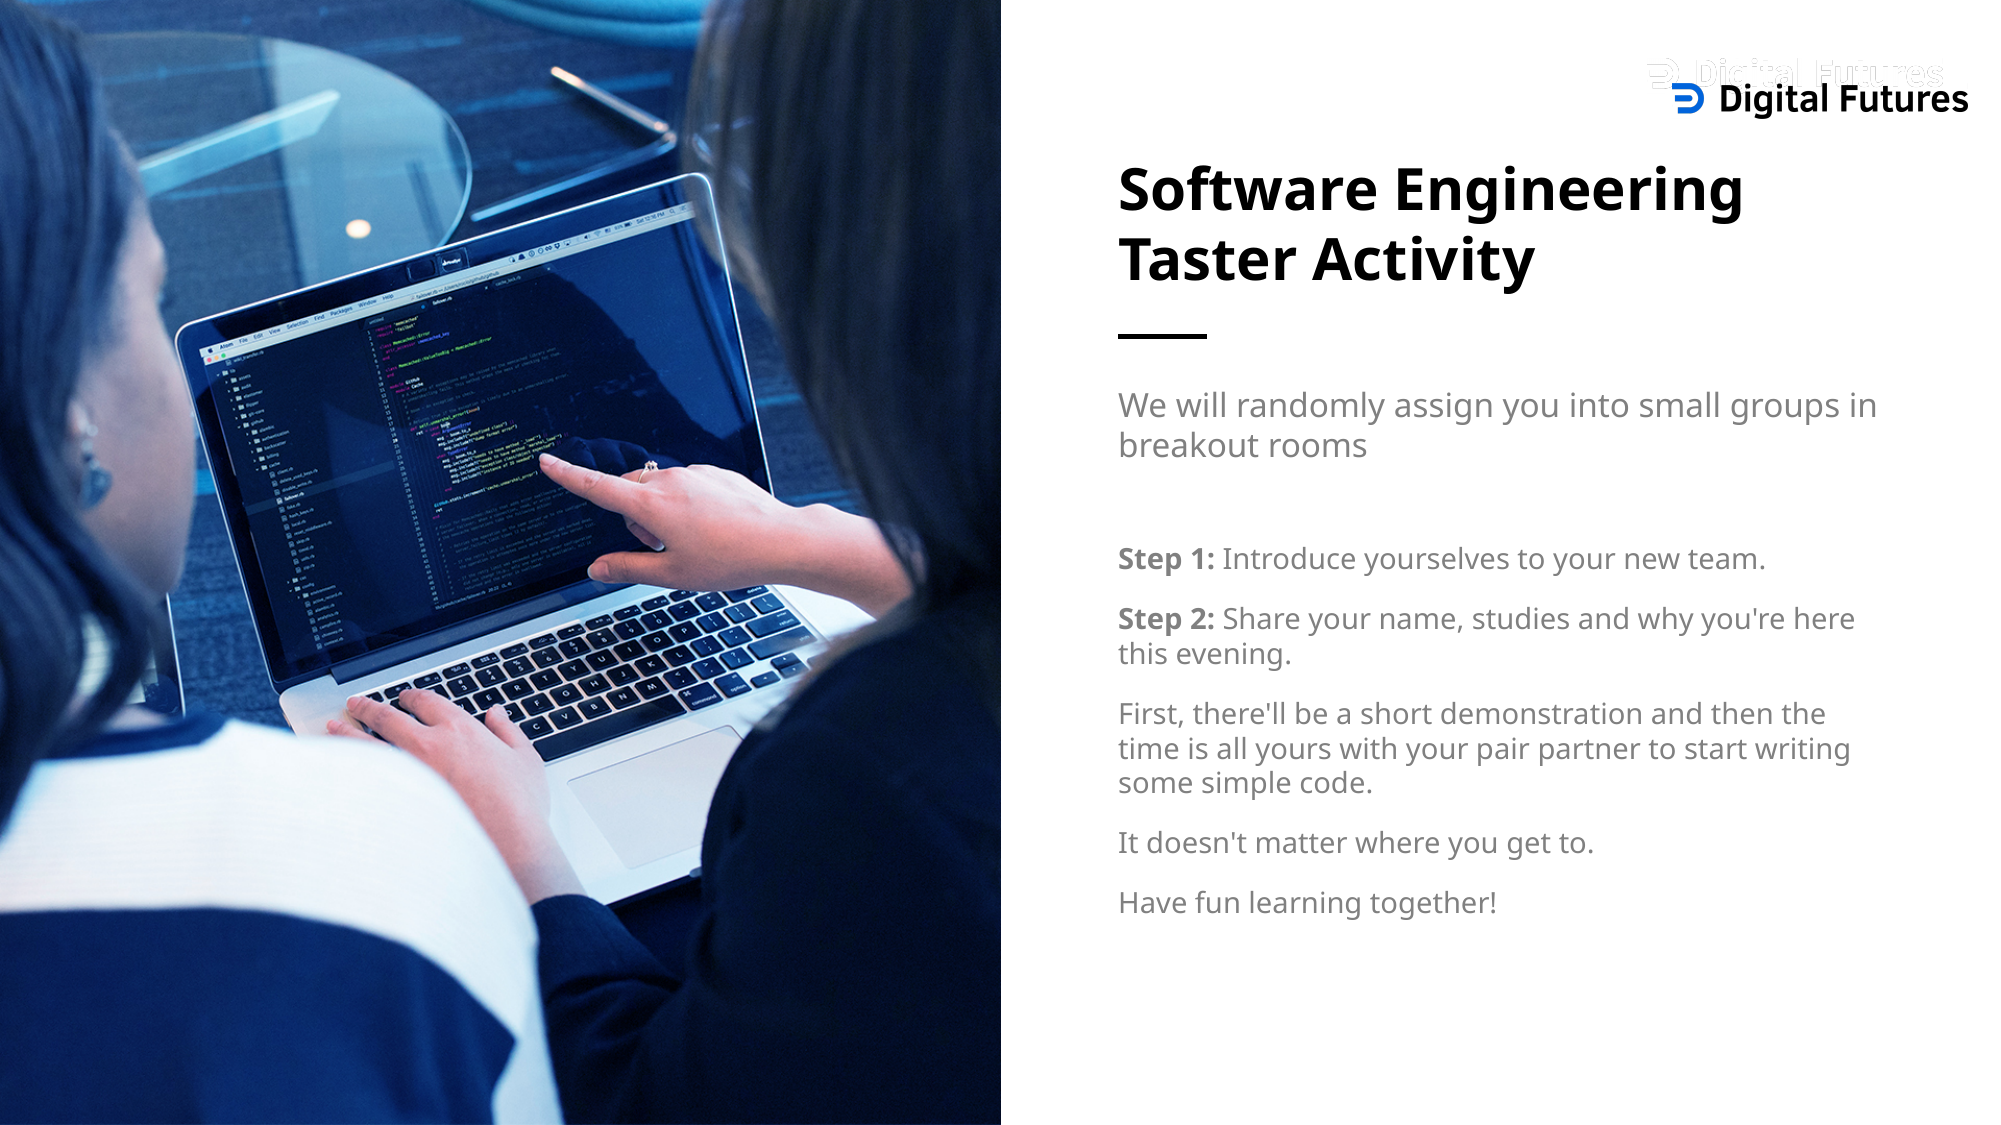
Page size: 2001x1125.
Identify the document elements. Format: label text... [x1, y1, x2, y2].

text_box We will randomly assign you into small groups in breakout rooms [1118, 384, 1882, 479]
picture [1647, 58, 1968, 119]
text_box Software Engineering Taster Activity [1118, 152, 1917, 293]
picture [0, 0, 1001, 1125]
text_box Step 1: Introduce yourselves to your new team. Step 2: Share your name, studies and why you're here this evening. First, there'll be a short demonstration and then the time is all yours with your pair partner to start writing some simple code. It doesn't matter where you get to. Have fun learning together! [1118, 540, 1882, 940]
